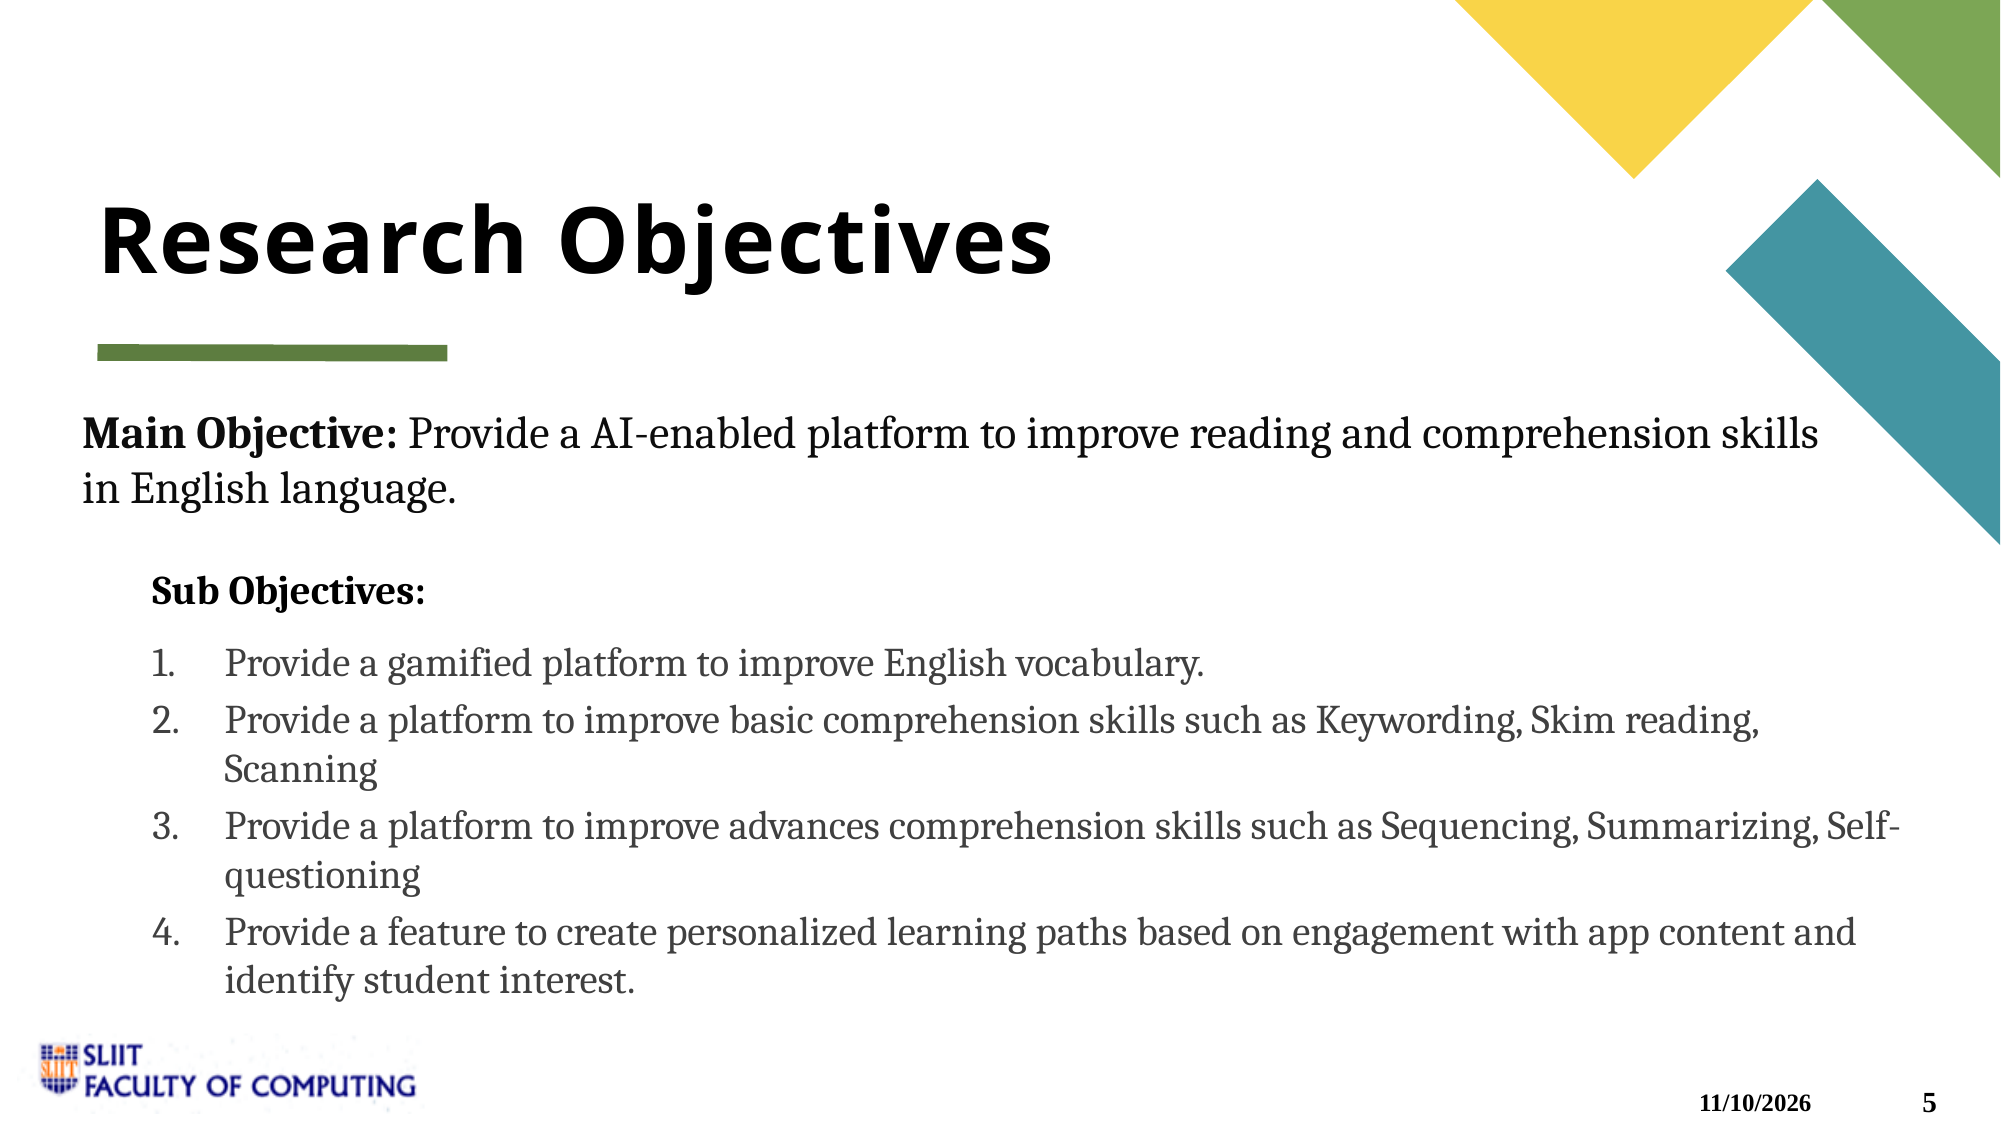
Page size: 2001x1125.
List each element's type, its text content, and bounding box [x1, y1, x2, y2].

text_box Sub Objectives: Provide a gamified platform to improve English vocabulary. Provide a platform to improve basic comprehension skills such as Keywording, Skim reading, Scanning Provide a platform to improve advances comprehension skills such as Sequencing, Summarizing, Self-questioning Provide a feature to create personalized learning paths based on engagement with app content and identify student interest. [137, 556, 1922, 1010]
text_box 5 [1907, 1076, 1994, 1117]
picture [17, 1024, 428, 1114]
title Research Objectives [97, 32, 1898, 291]
text_box 8/23/2024 [1684, 1079, 1900, 1120]
text_box Main Objective: Provide a AI-enabled platform to improve reading and comprehension skills in English language. [67, 395, 1868, 539]
